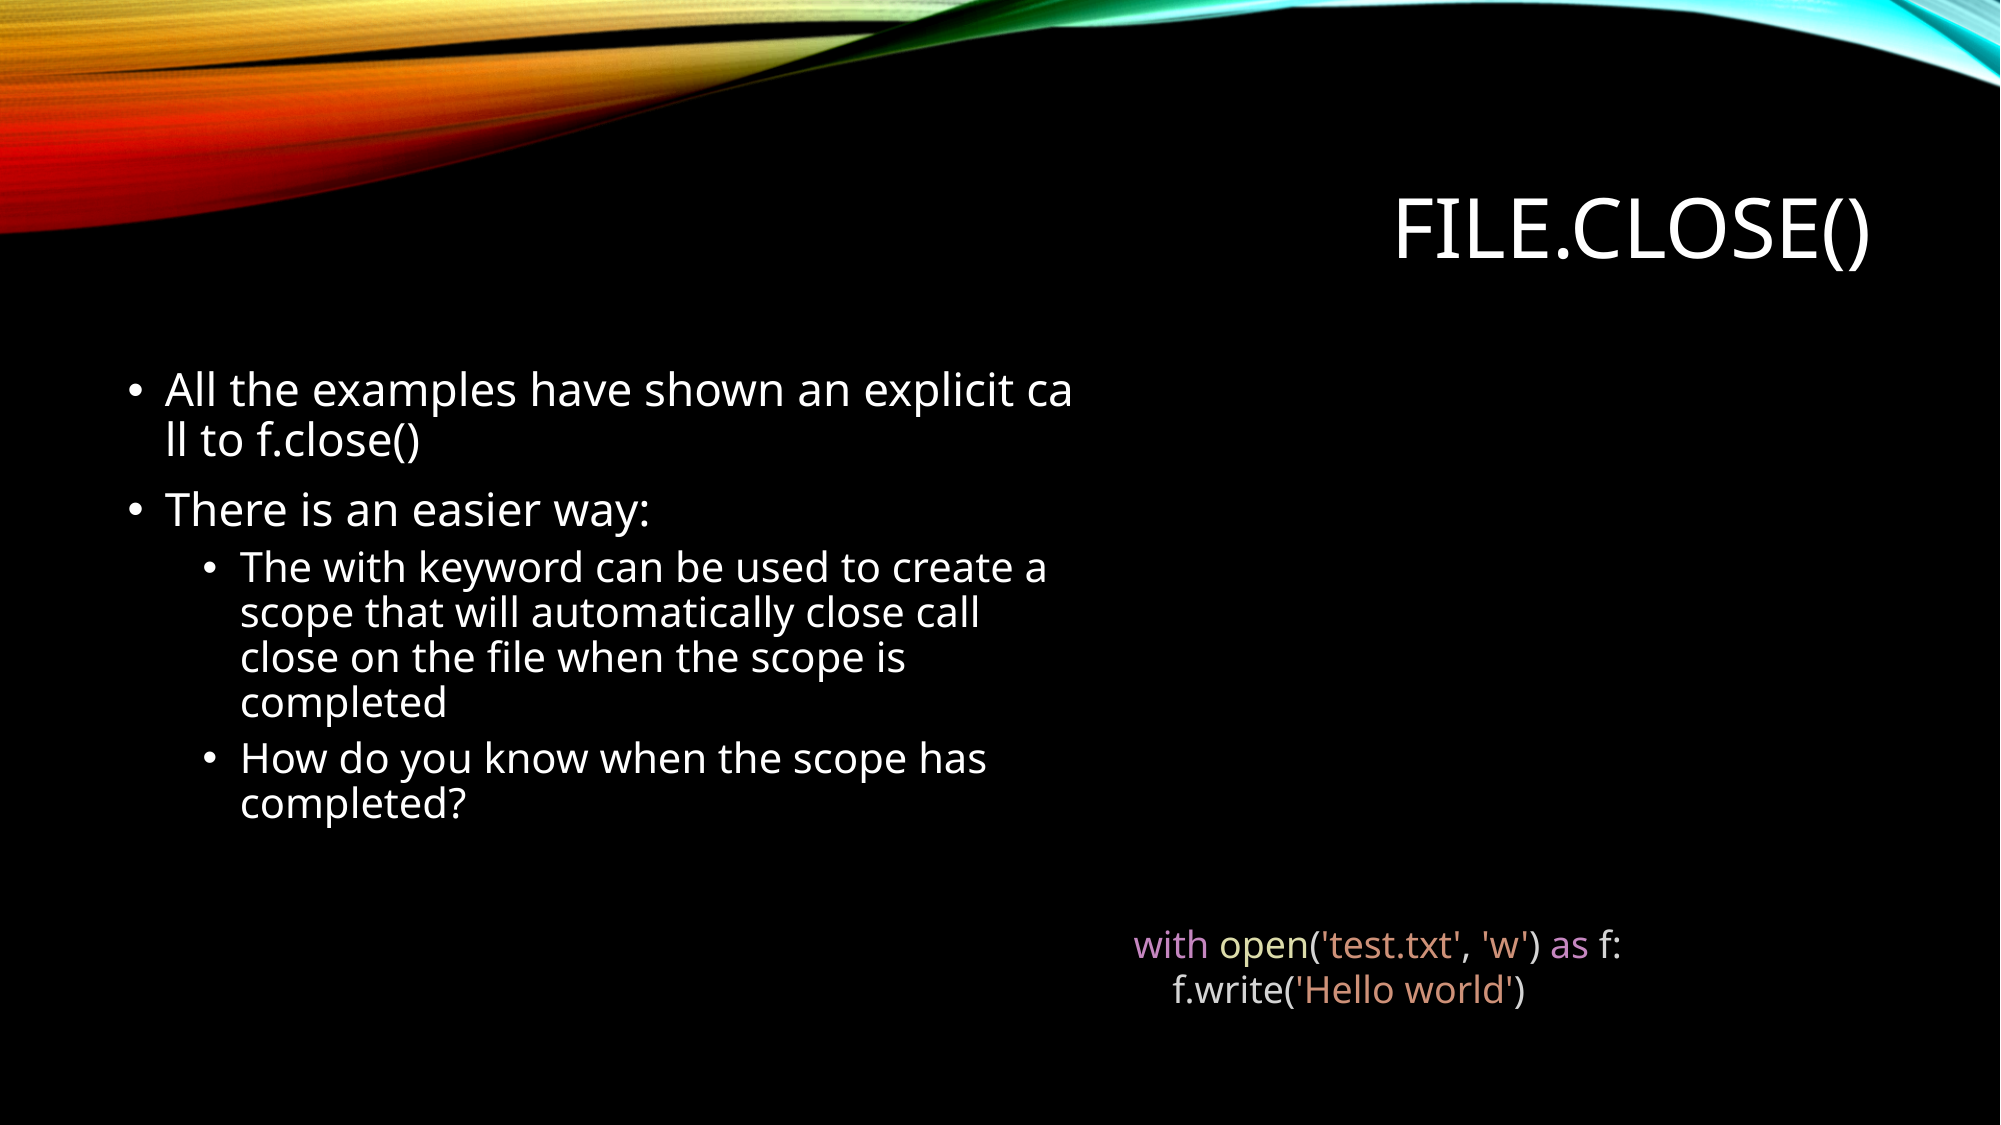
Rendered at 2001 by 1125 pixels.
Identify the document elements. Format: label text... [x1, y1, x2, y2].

text_box with open('test.txt', 'w') as f: f.write('Hello world') [1118, 914, 1888, 1019]
picture [0, 0, 2000, 236]
text_box All the examples have shown an explicit call to f.close() There is an easier way: The with keyword can be used to create a scope that will automatically close call close on the file when the scope is completed How do you know when the scope has completed? [112, 360, 1091, 1020]
text_box File.close() [474, 125, 1887, 338]
